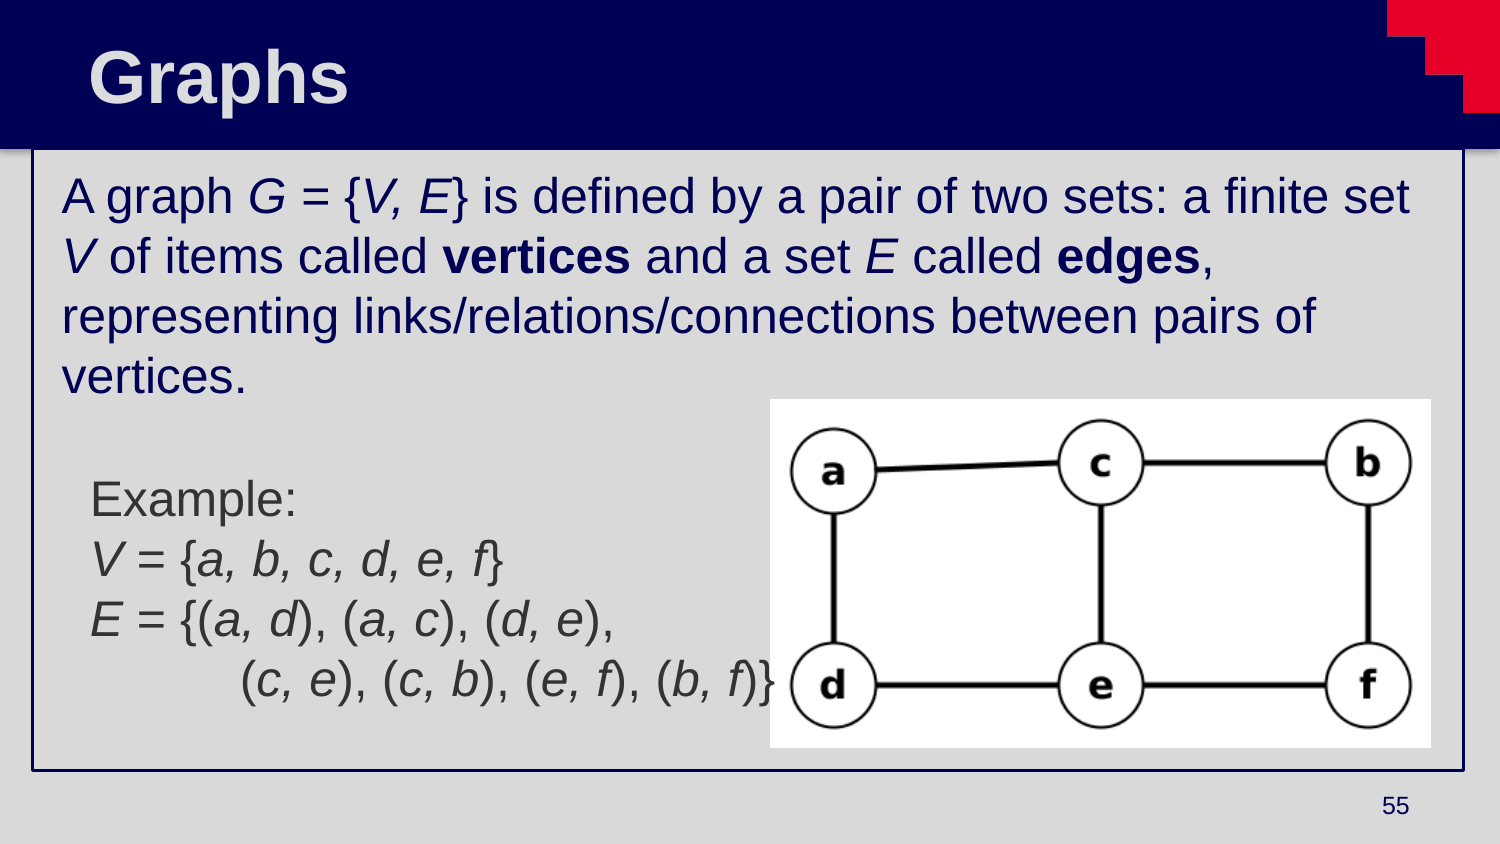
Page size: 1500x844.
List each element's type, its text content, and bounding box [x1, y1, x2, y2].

list A graph G = {V, E} is defined by a pair of two sets: a finite set V of items called vertices and a set E called edges, representing links/relations/connections between pairs of vertices. [31, 146, 1465, 772]
title Graphs [0, 0, 1356, 150]
text_box Example: V = {a, b, c, d, e, f} E = {(a, d), (a, c), (d, e), (c, e), (c, b), (e, f), (b, f)} [74, 459, 765, 714]
slide_number 55 [1074, 782, 1425, 827]
picture [770, 398, 1431, 748]
picture [1387, 0, 1500, 113]
